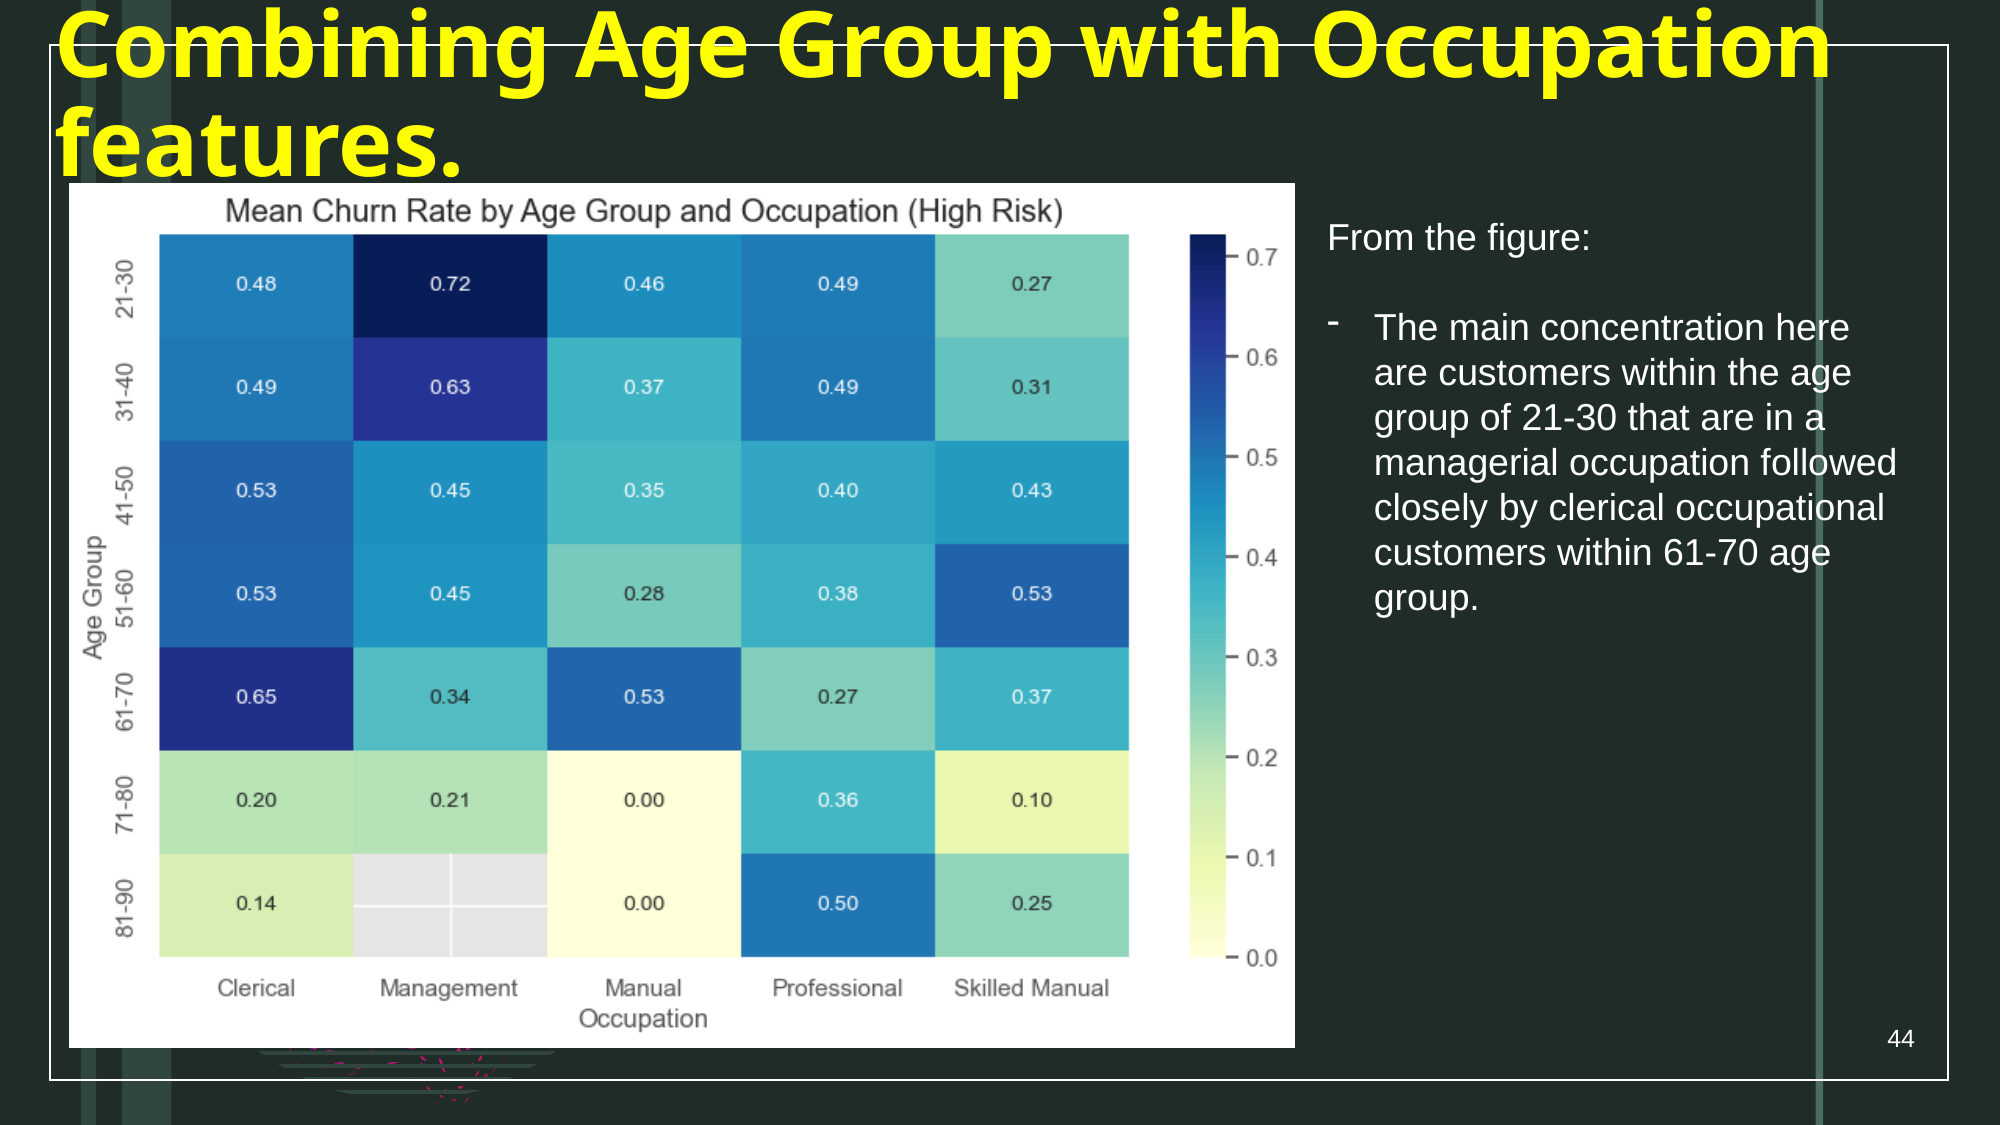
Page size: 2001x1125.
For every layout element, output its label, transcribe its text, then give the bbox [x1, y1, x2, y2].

text_box From the figure: The main concentration here are customers within the age group of 21-30 that are in a managerial occupation followed closely by clerical occupational customers within 61-70 age group. [1312, 205, 1915, 716]
title Combining Age Group with Occupation features. [39, 0, 1915, 206]
picture [69, 183, 1295, 1079]
slide_number 44 [1791, 1008, 1931, 1068]
picture [172, 1081, 677, 1125]
